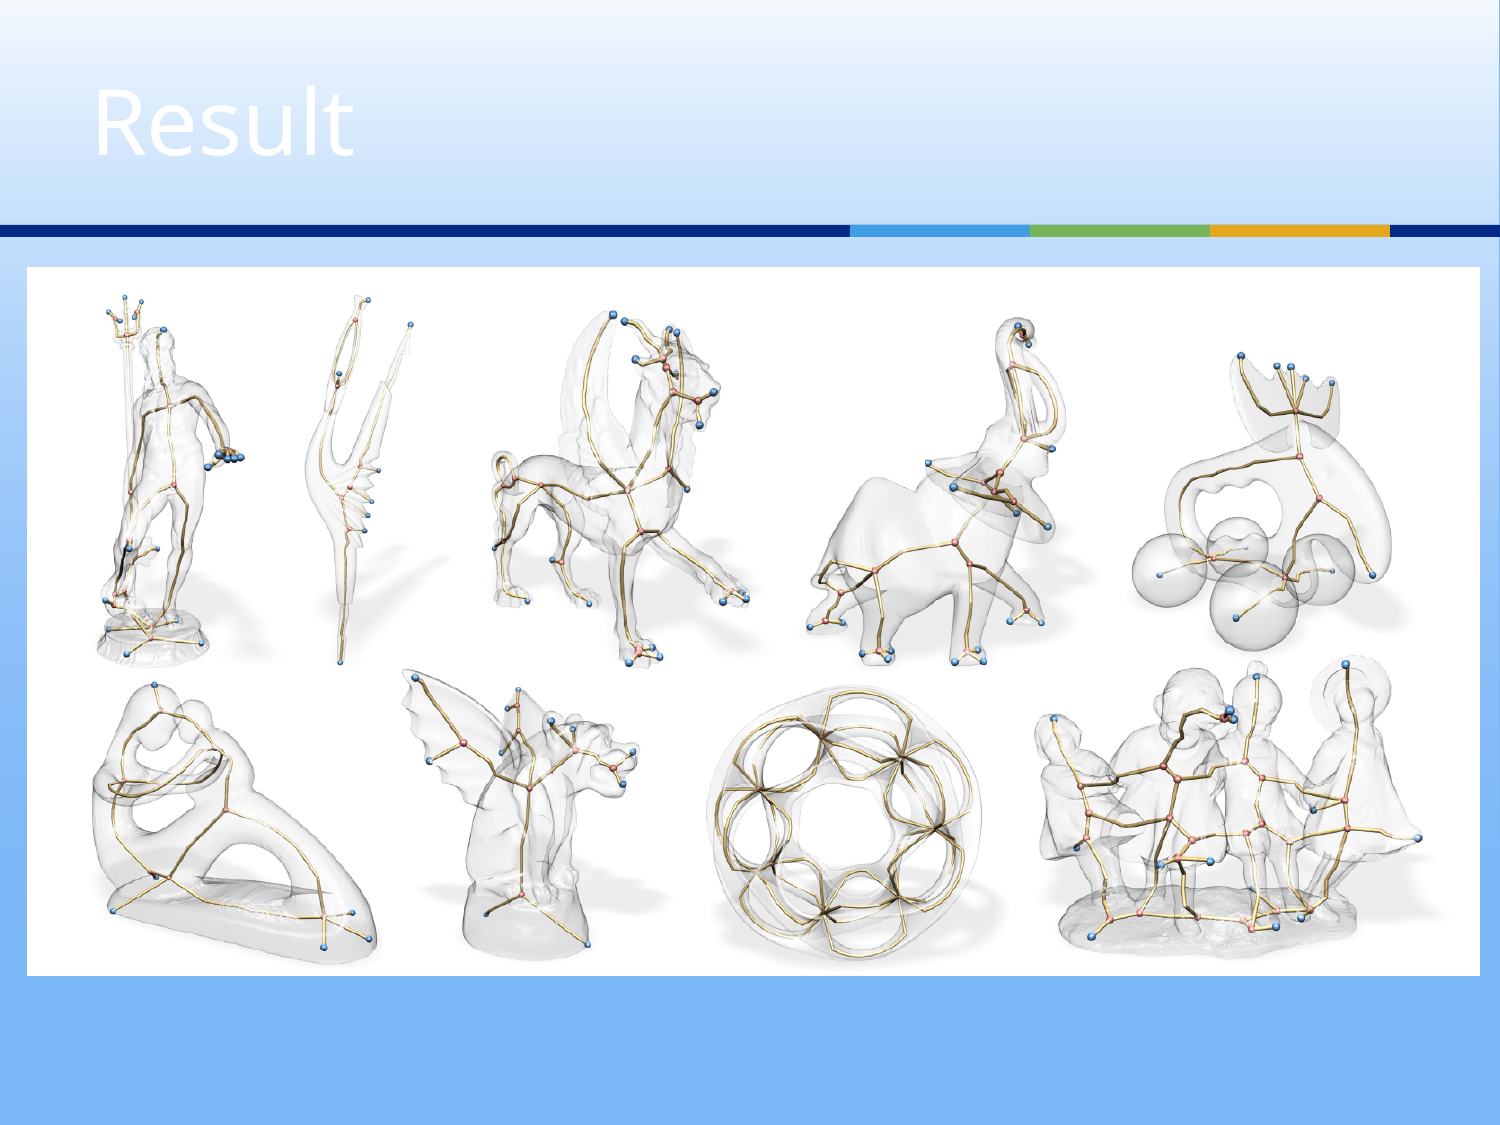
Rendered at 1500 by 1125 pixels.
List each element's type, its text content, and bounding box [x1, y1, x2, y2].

picture [26, 266, 1480, 977]
title Result [75, 24, 1425, 213]
